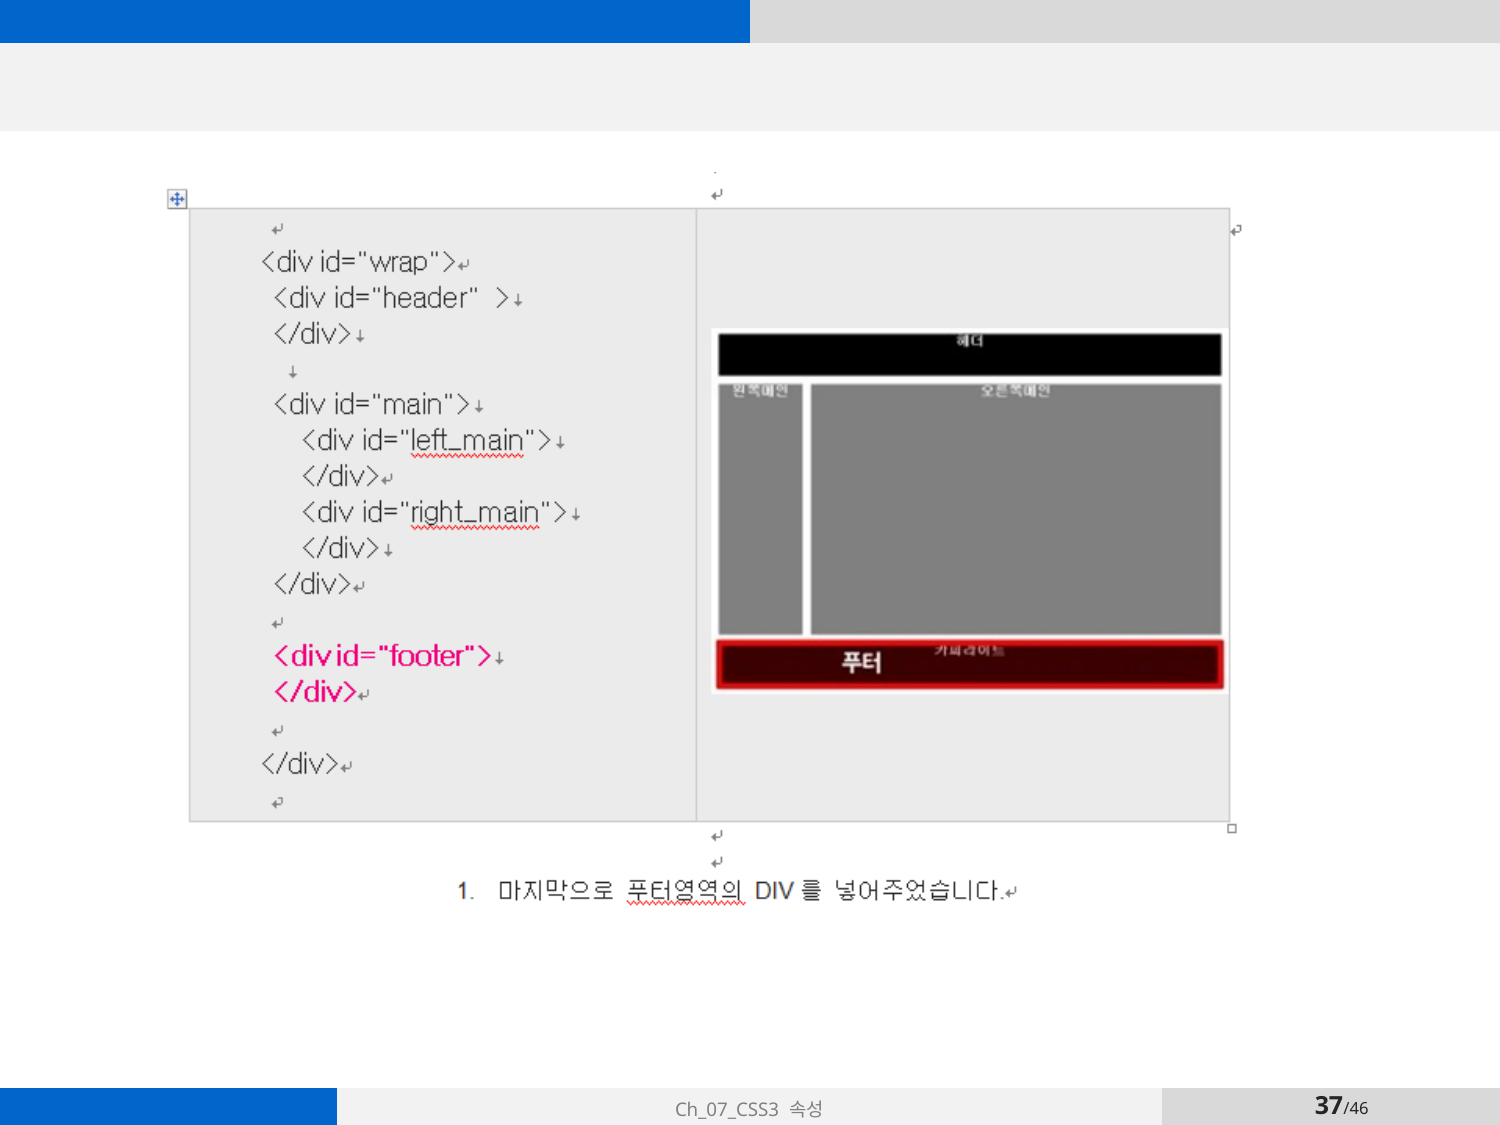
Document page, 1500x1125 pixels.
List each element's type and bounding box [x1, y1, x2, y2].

list [147, 172, 1251, 908]
